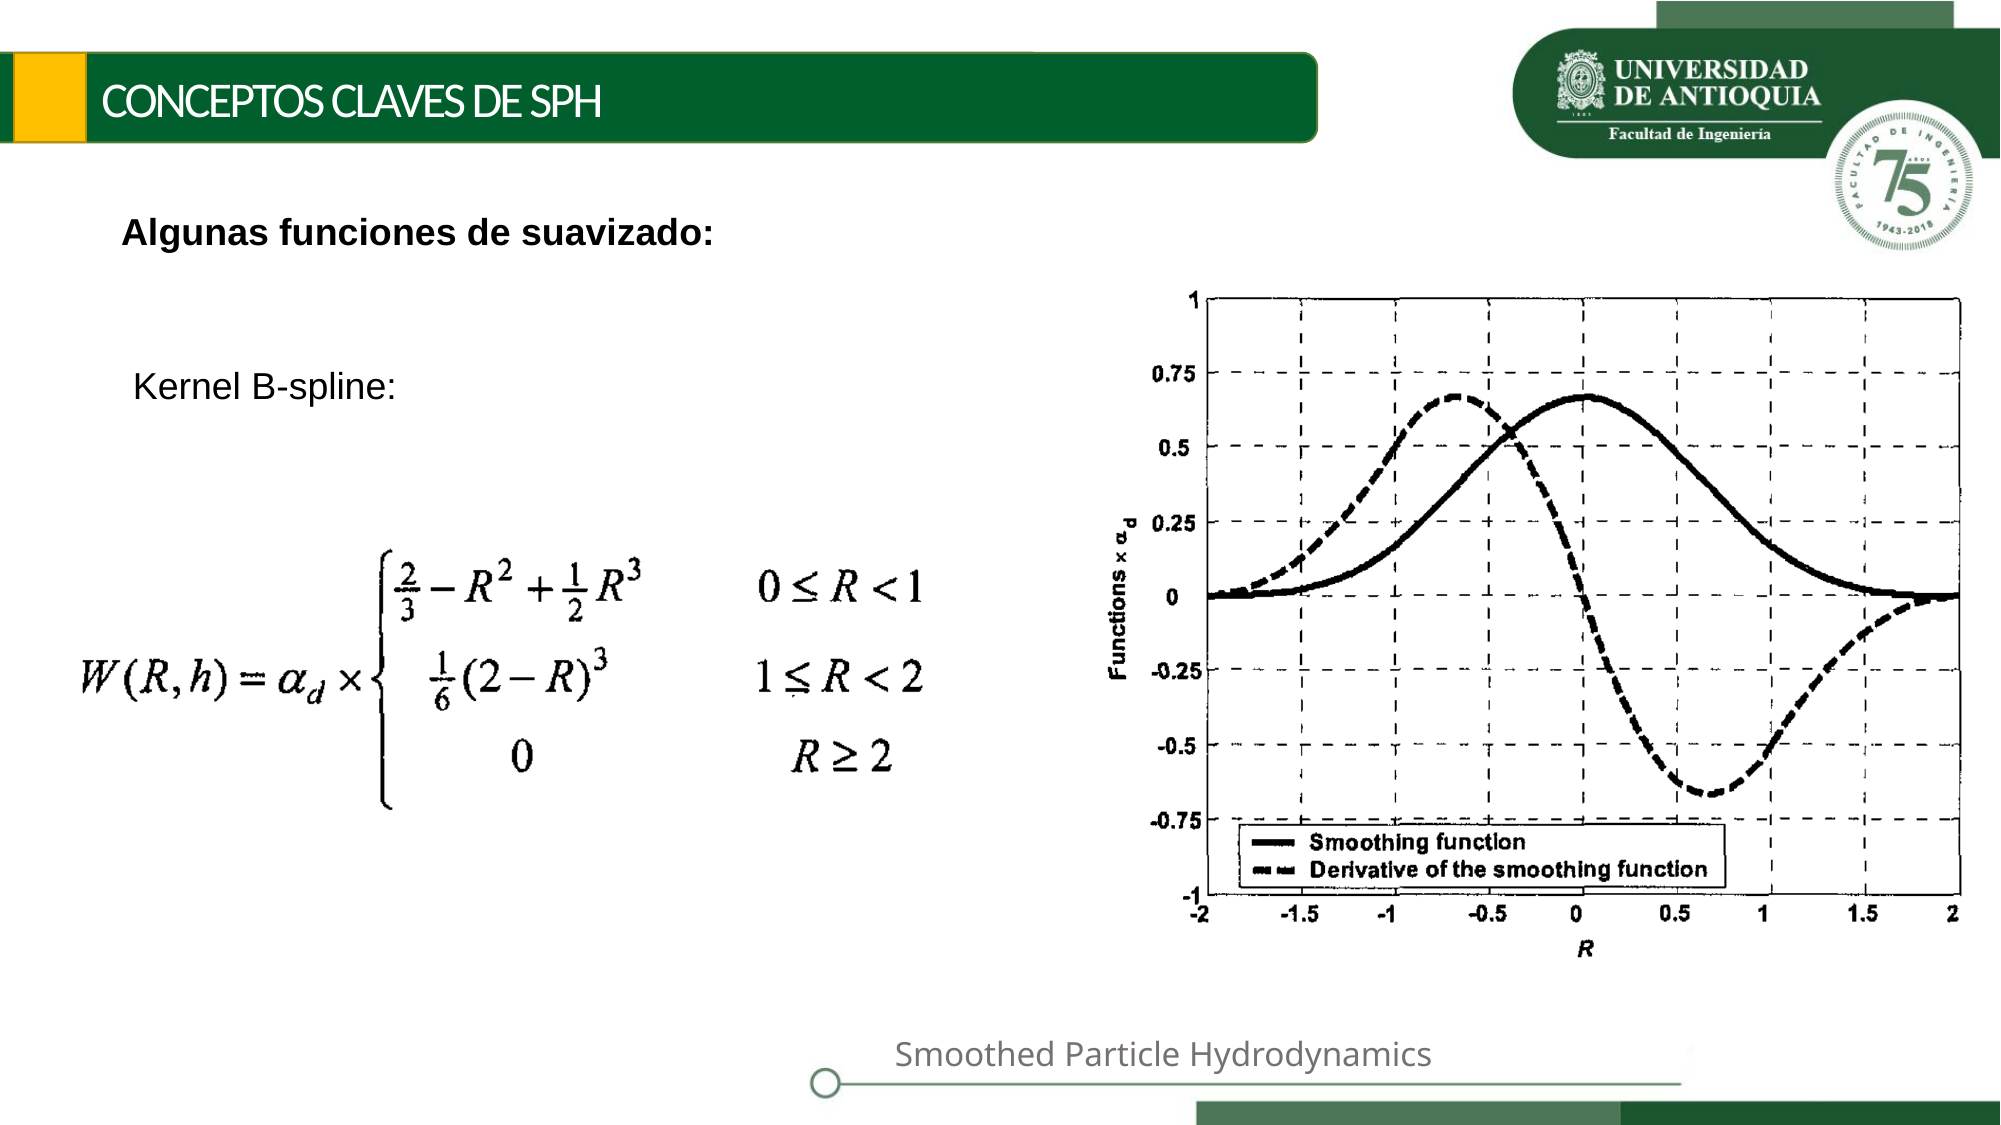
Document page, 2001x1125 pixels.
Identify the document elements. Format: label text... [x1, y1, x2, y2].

text_box [87, 135, 1316, 143]
text_box CONCEPTOS CLAVES DE SPH [86, 59, 1646, 135]
text_box [1693, 765, 2000, 1098]
text_box Kernel B-spline: [118, 354, 1093, 411]
text_box [0, 52, 14, 143]
text_box Smoothed Particle Hydrodynamics [880, 1025, 1780, 1081]
text_box [87, 52, 1315, 59]
text_box Algunas funciones de suavizado: [106, 200, 945, 258]
picture [0, 0, 2001, 1125]
text_box [14, 52, 87, 143]
